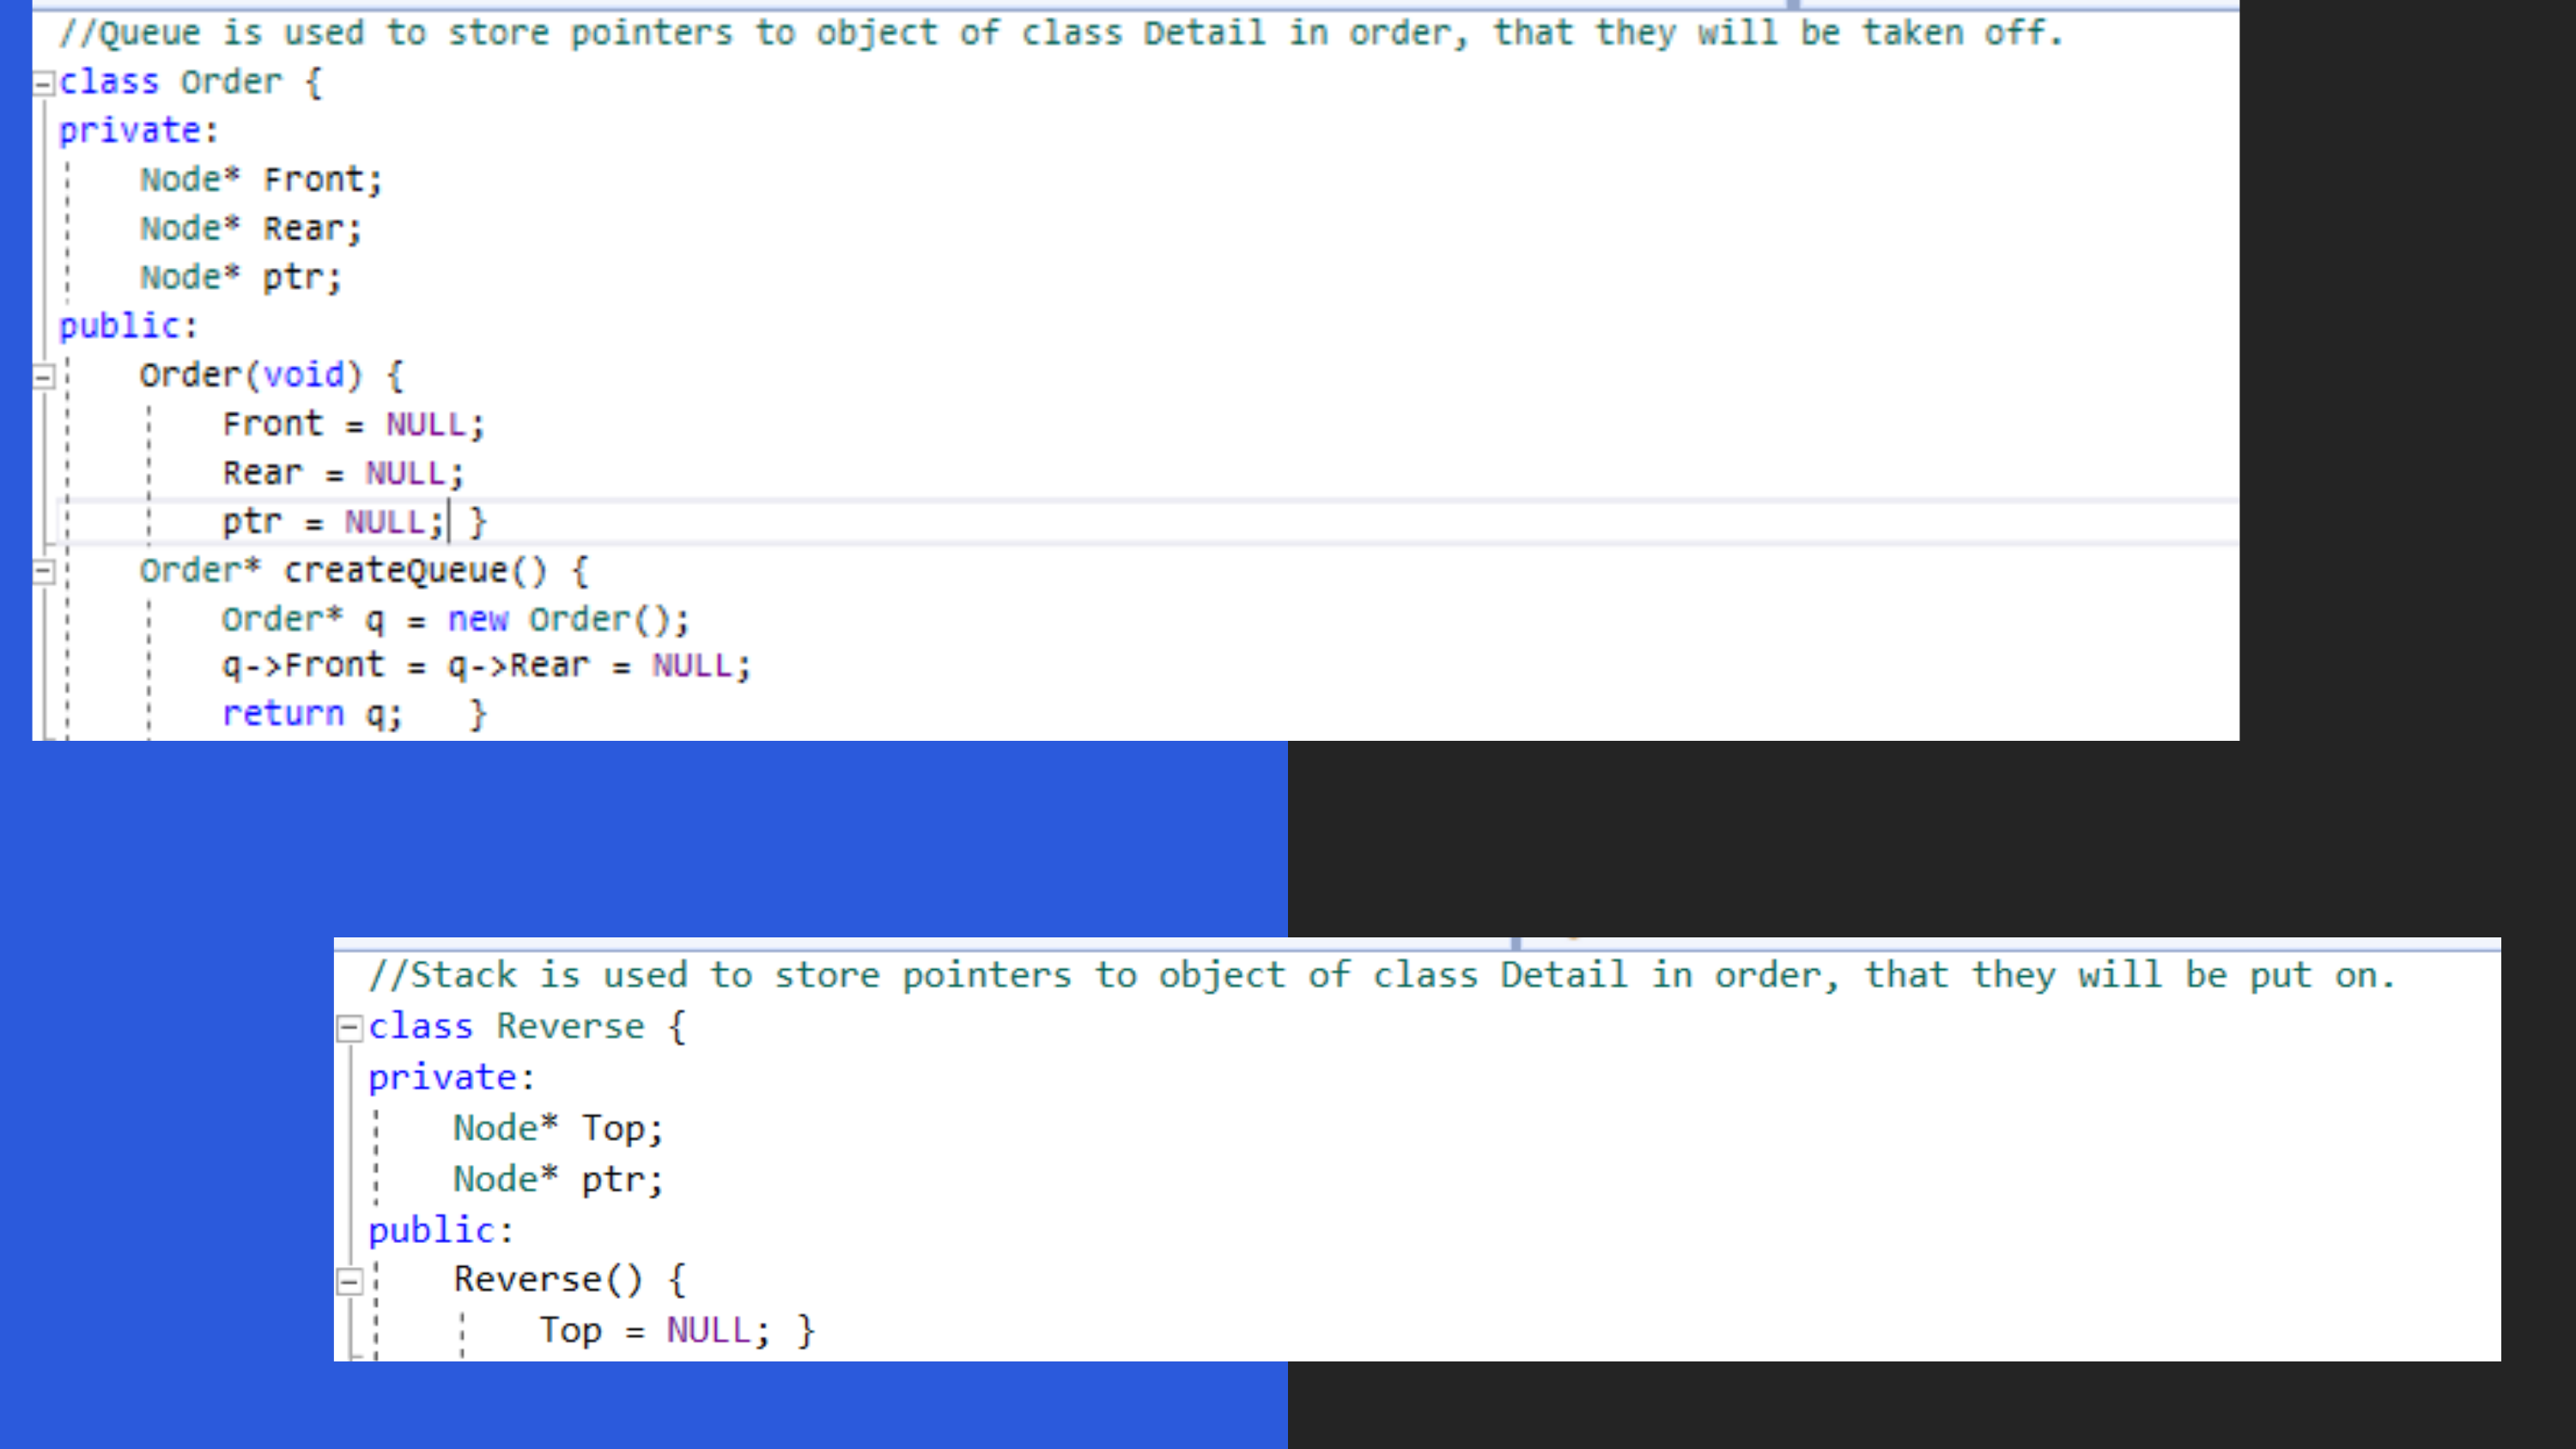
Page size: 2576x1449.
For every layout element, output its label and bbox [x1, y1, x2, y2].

picture [32, 0, 2240, 741]
text_box [0, 0, 1288, 1449]
picture [333, 937, 2502, 1361]
